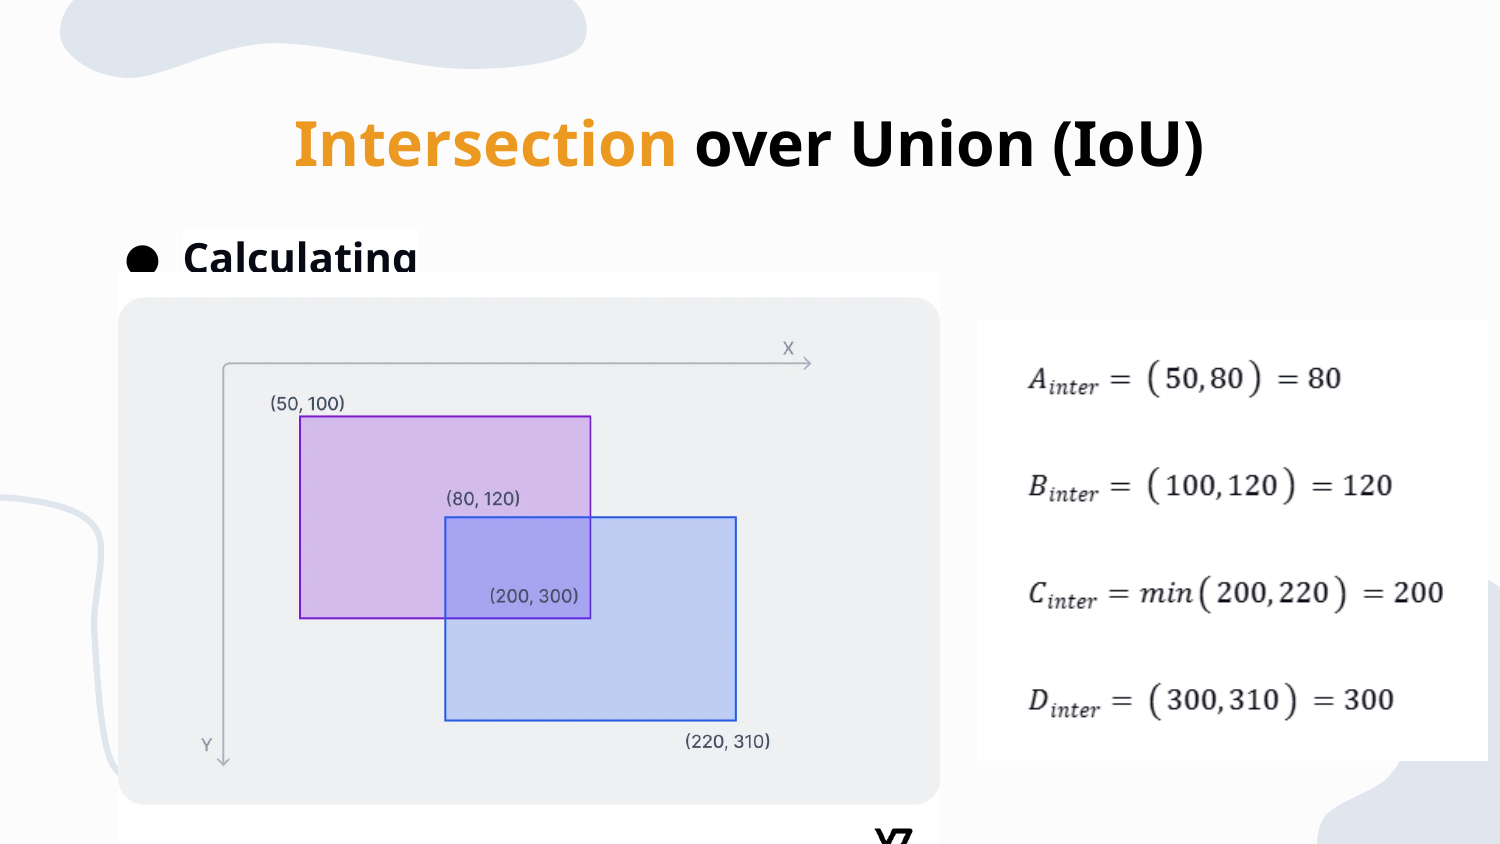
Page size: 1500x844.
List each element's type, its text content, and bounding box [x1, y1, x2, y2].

picture [976, 319, 1488, 761]
picture [117, 272, 941, 844]
text_box Calculating [92, 191, 585, 297]
title Intersection over Union (IoU) [118, 77, 1382, 192]
